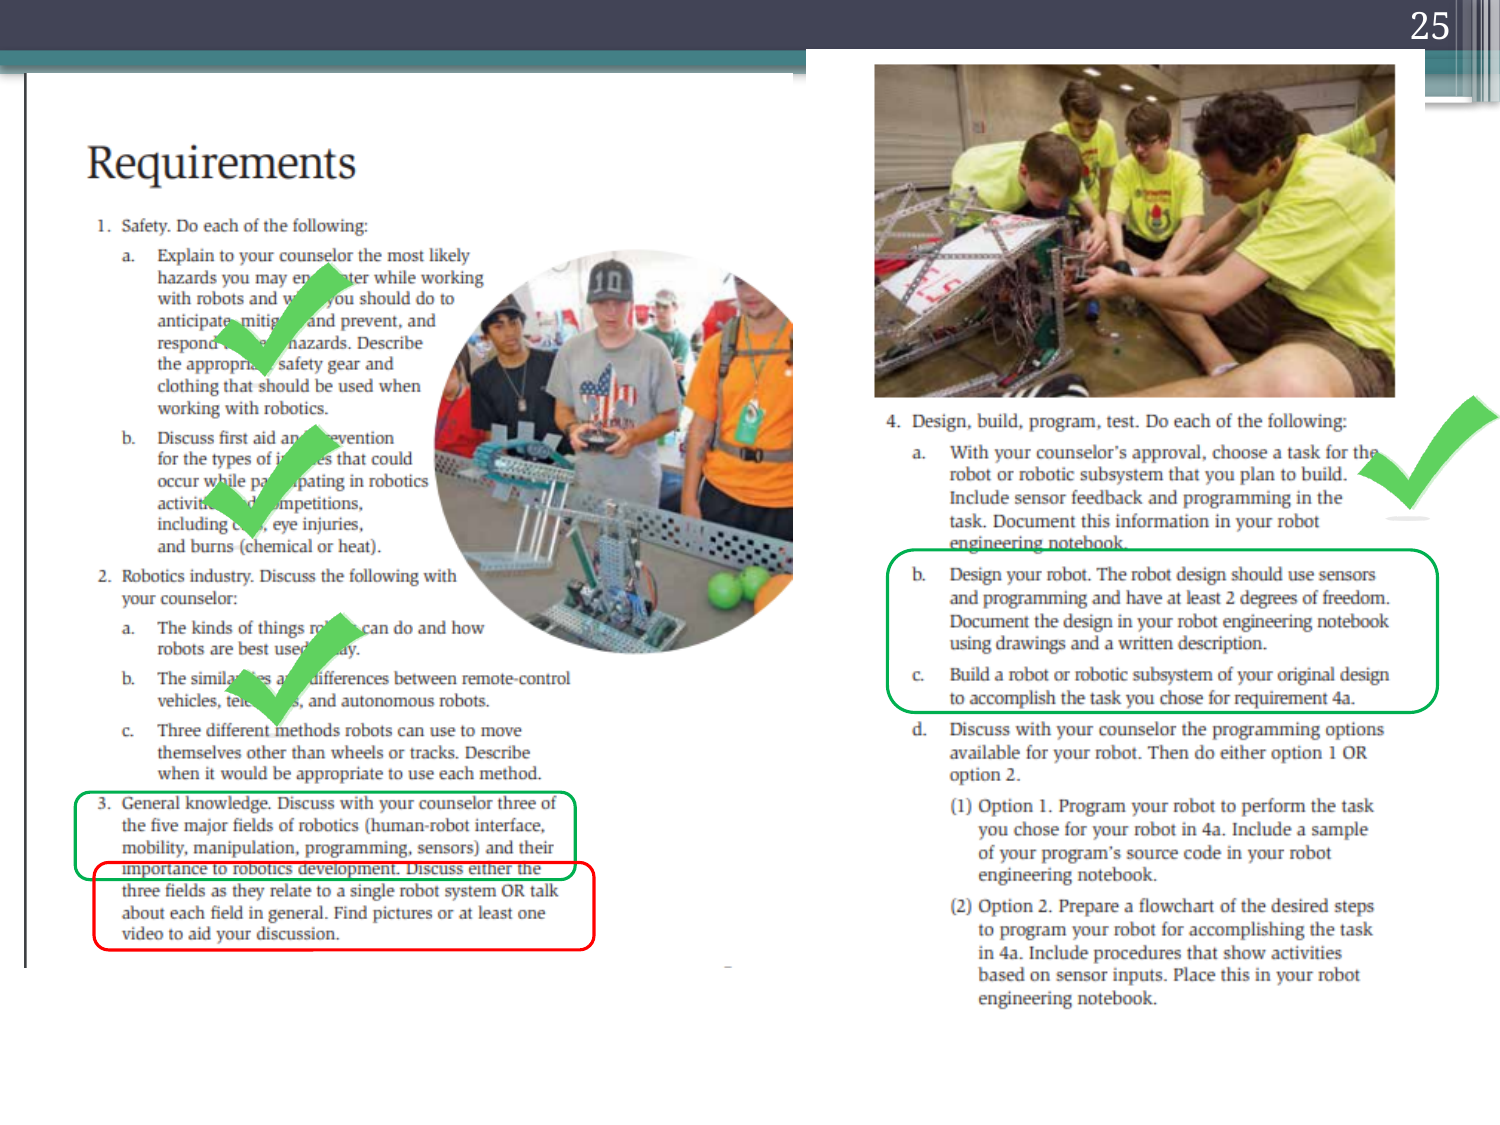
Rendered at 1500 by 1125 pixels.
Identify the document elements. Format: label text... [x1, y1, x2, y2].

slide_number 25 [1341, 0, 1466, 61]
text_box [1431, 557, 1440, 706]
picture [24, 73, 794, 968]
picture [805, 49, 1500, 1026]
